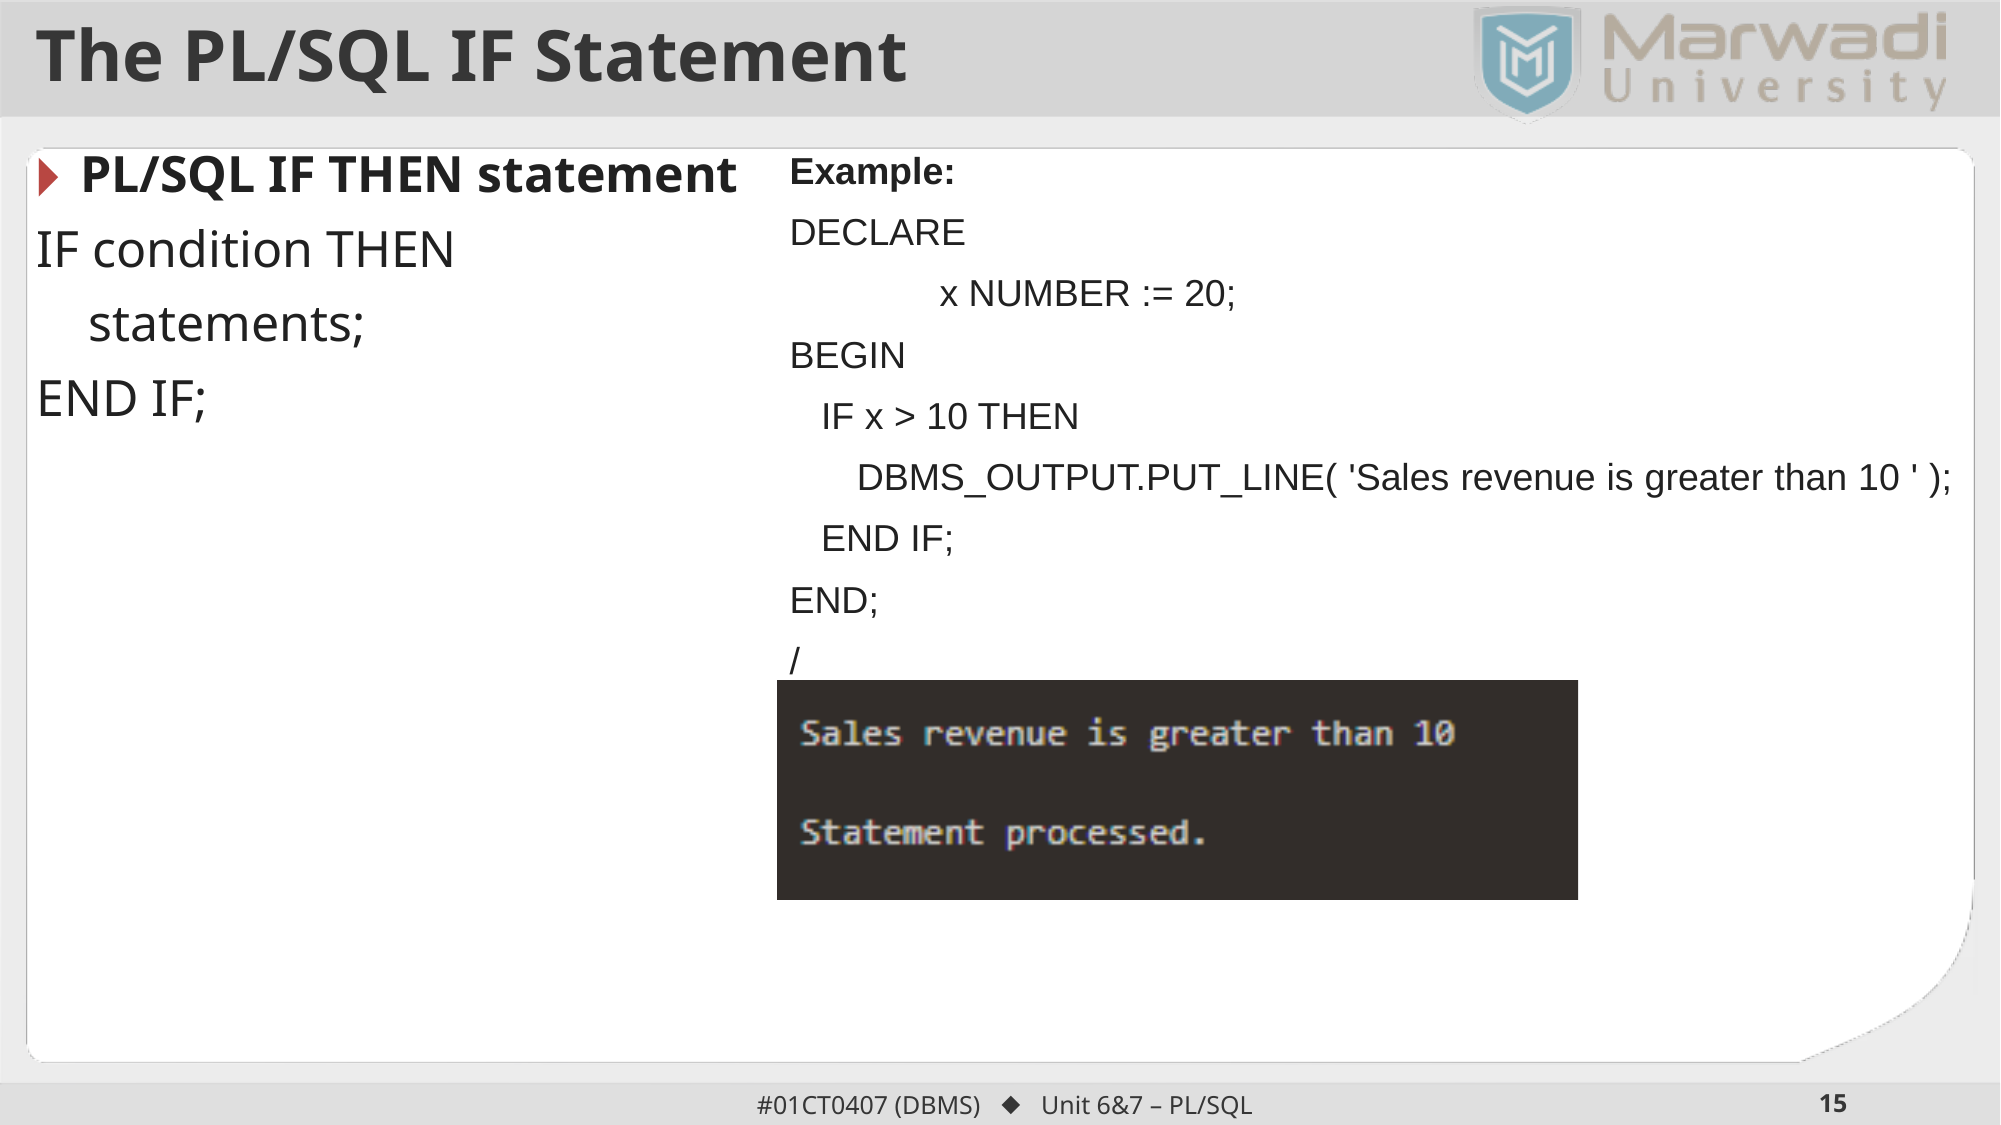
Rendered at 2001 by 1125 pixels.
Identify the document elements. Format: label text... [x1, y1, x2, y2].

text_box Example: DECLARE x NUMBER := 20; BEGIN IF x > 10 THEN DBMS_OUTPUT.PUT_LINE( 'Sales revenue is greater than 10 ' ); END IF; END; / [774, 144, 1968, 1062]
picture [0, 117, 2000, 1085]
title The PL/SQL IF Statement [0, 0, 2000, 117]
list PL/SQL IF THEN statement IF condition THEN statements; END IF; [21, 141, 1979, 1059]
